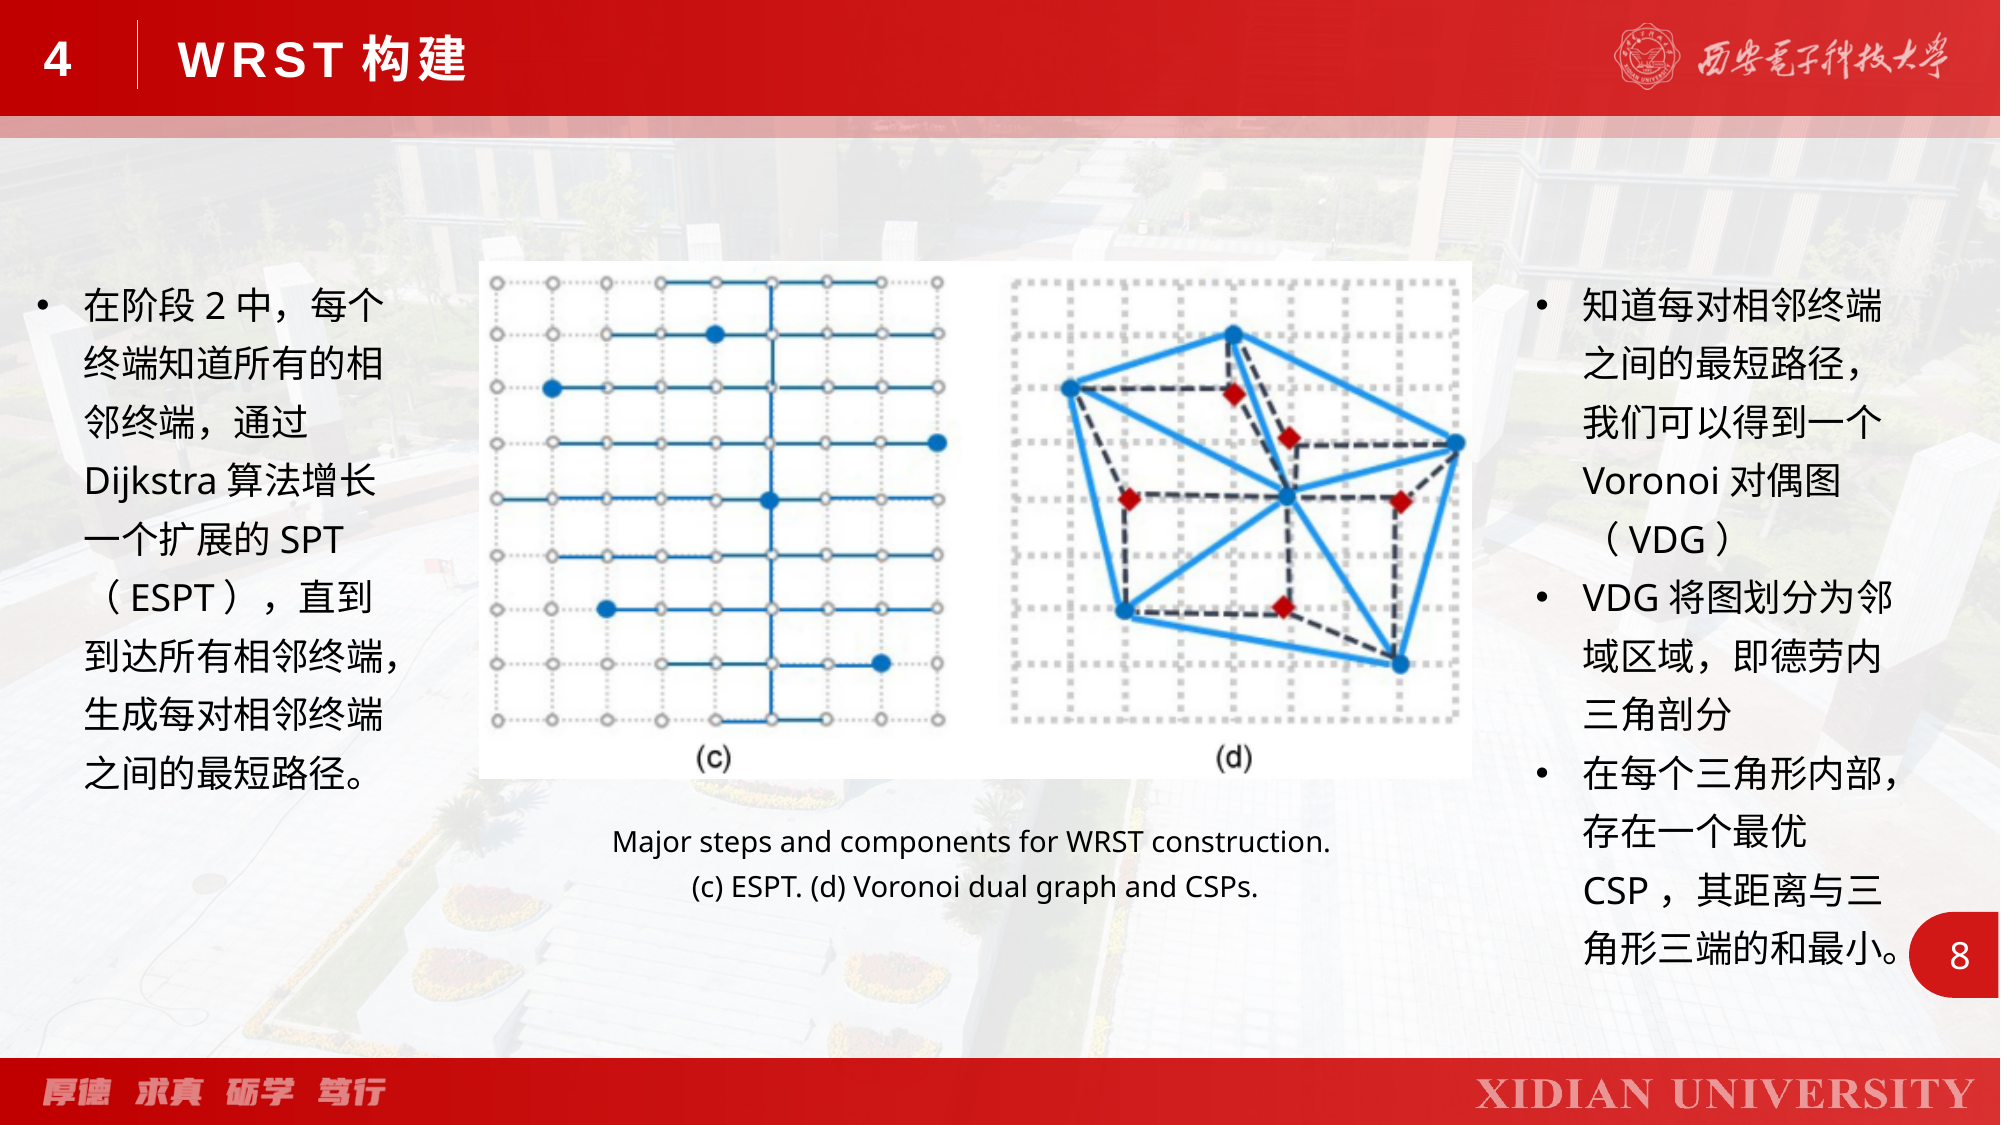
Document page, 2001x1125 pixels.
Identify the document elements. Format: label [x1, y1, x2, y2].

picture [479, 261, 1472, 779]
text_box [21, 22, 1975, 1125]
text_box [0, 0, 2000, 1125]
